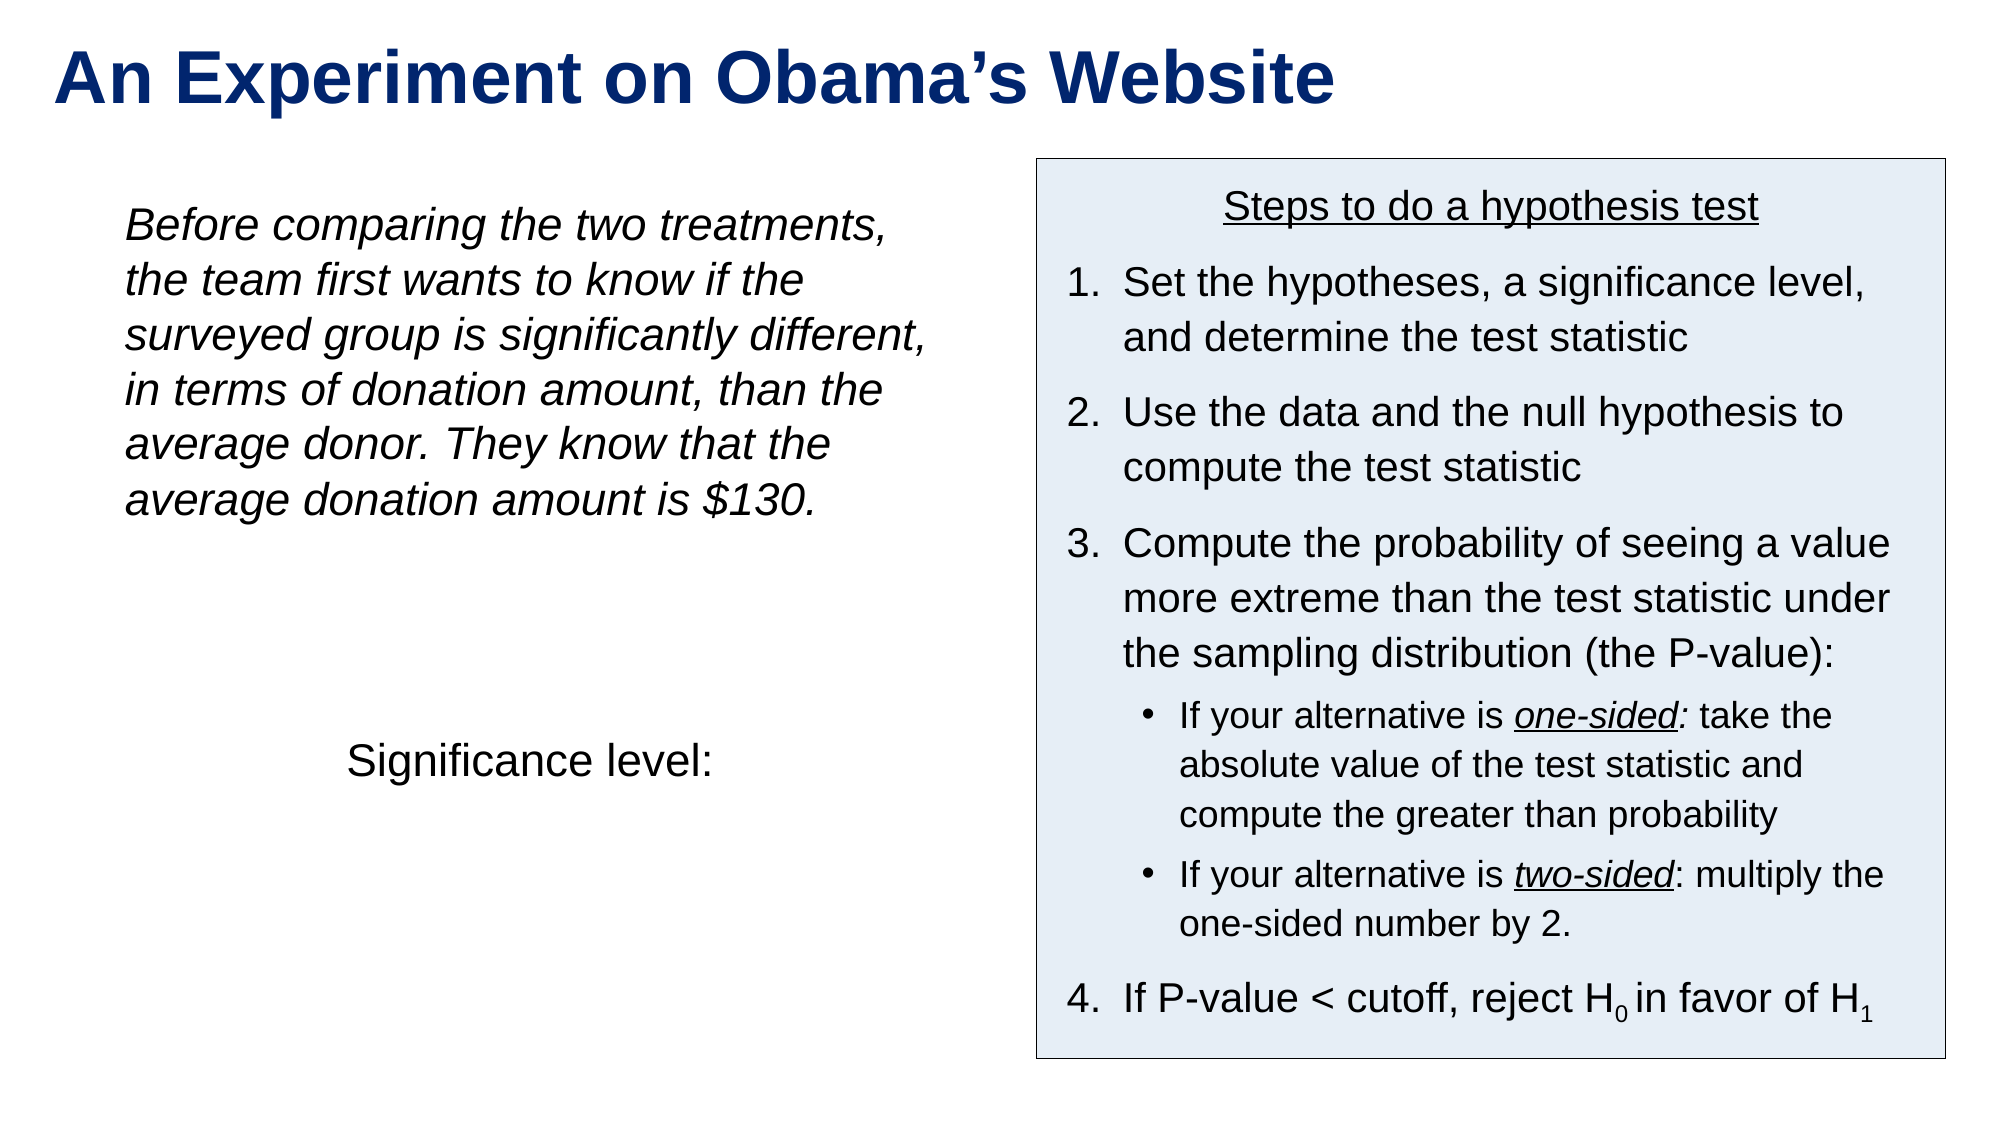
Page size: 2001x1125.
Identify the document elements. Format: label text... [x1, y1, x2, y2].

title An Experiment on Obama’s Website [0, 0, 2000, 159]
text_box Steps to do a hypothesis test Set the hypotheses, a significance level, and determine the test statistic Use the data and the null hypothesis to compute the test statistic Compute the probability of seeing a value more extreme than the test statistic under the sampling distribution (the P-value): If your alternative is one-sided: take the absolute value of the test statistic and compute the greater than probability If your alternative is two-sided: multiply the one-sided number by 2. If P-value < cutoff, reject H0 in favor of H1 [1036, 159, 1946, 1059]
